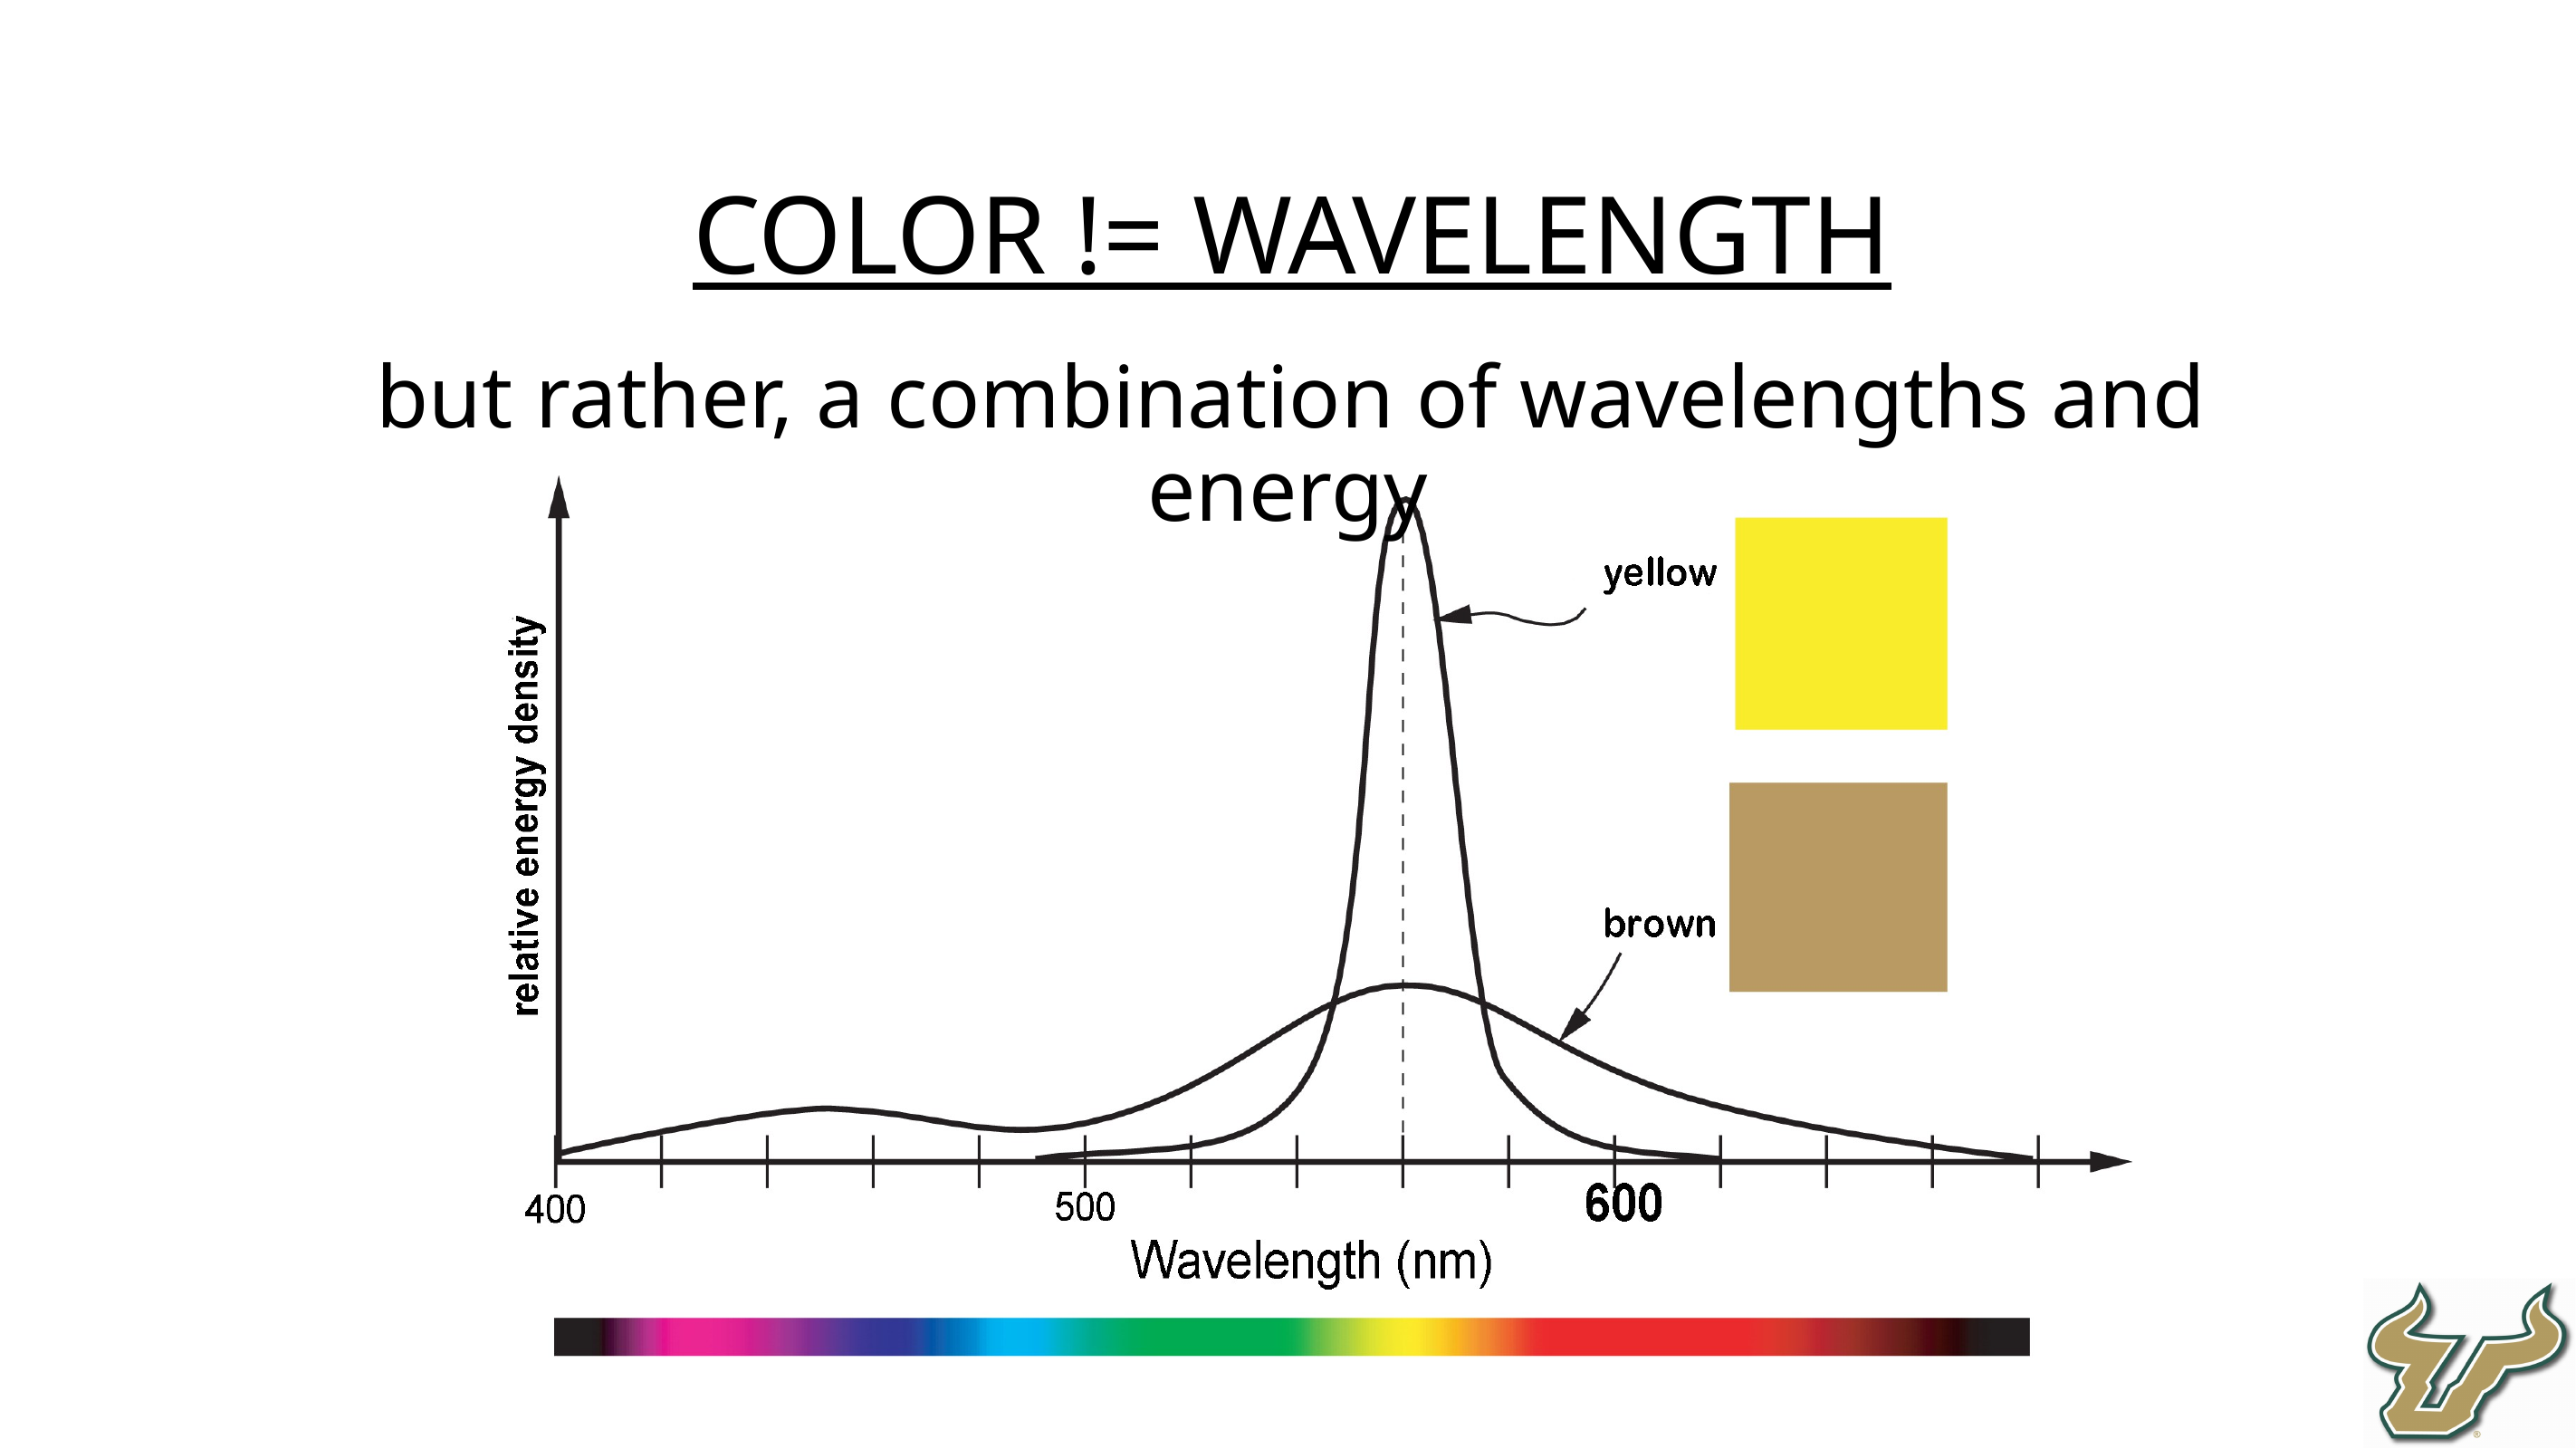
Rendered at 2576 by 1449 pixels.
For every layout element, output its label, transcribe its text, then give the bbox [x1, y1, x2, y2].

text_box [480, 1274, 2132, 1371]
list Color != Wavelength but rather, a combination of wavelengths and energy [337, 175, 2239, 1274]
picture [2363, 1278, 2576, 1448]
